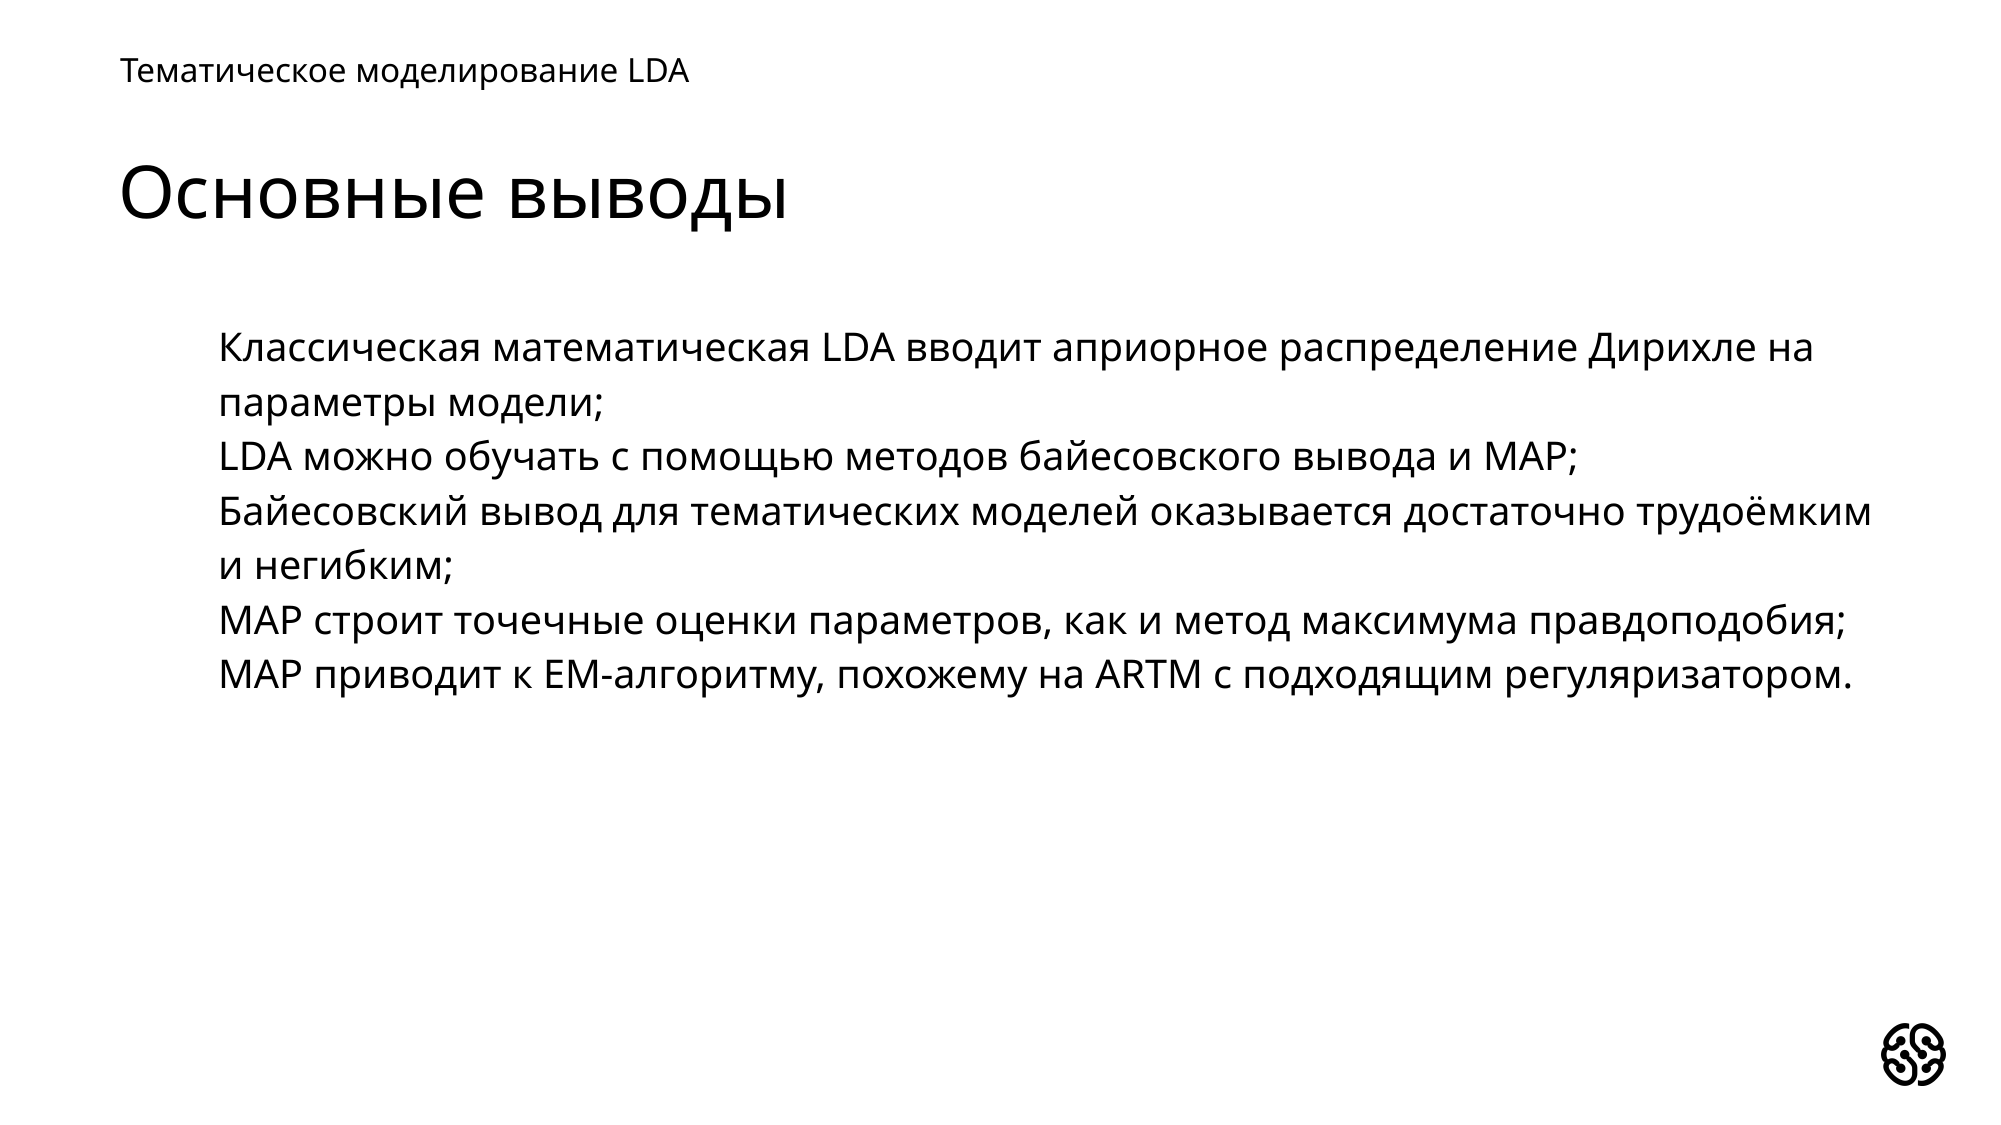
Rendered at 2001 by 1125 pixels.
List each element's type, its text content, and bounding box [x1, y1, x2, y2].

picture [1881, 1023, 1946, 1086]
text_box Классическая математическая LDA вводит априорное распределение Дирихле на параметры модели; LDA можно обучать с помощью методов байесовского вывода и MAP; Байесовский вывод для тематических моделей оказывается достаточно трудоёмким и негибким; MAP строит точечные оценки параметров, как и метод максимума правдоподобия; MAP приводит к EM-алгоритму, похожему на ARTM с подходящим регуляризатором. [118, 315, 1882, 968]
text_box Тематическое моделирование LDA [118, 33, 1882, 112]
text_box Основные выводы [118, 157, 1882, 315]
